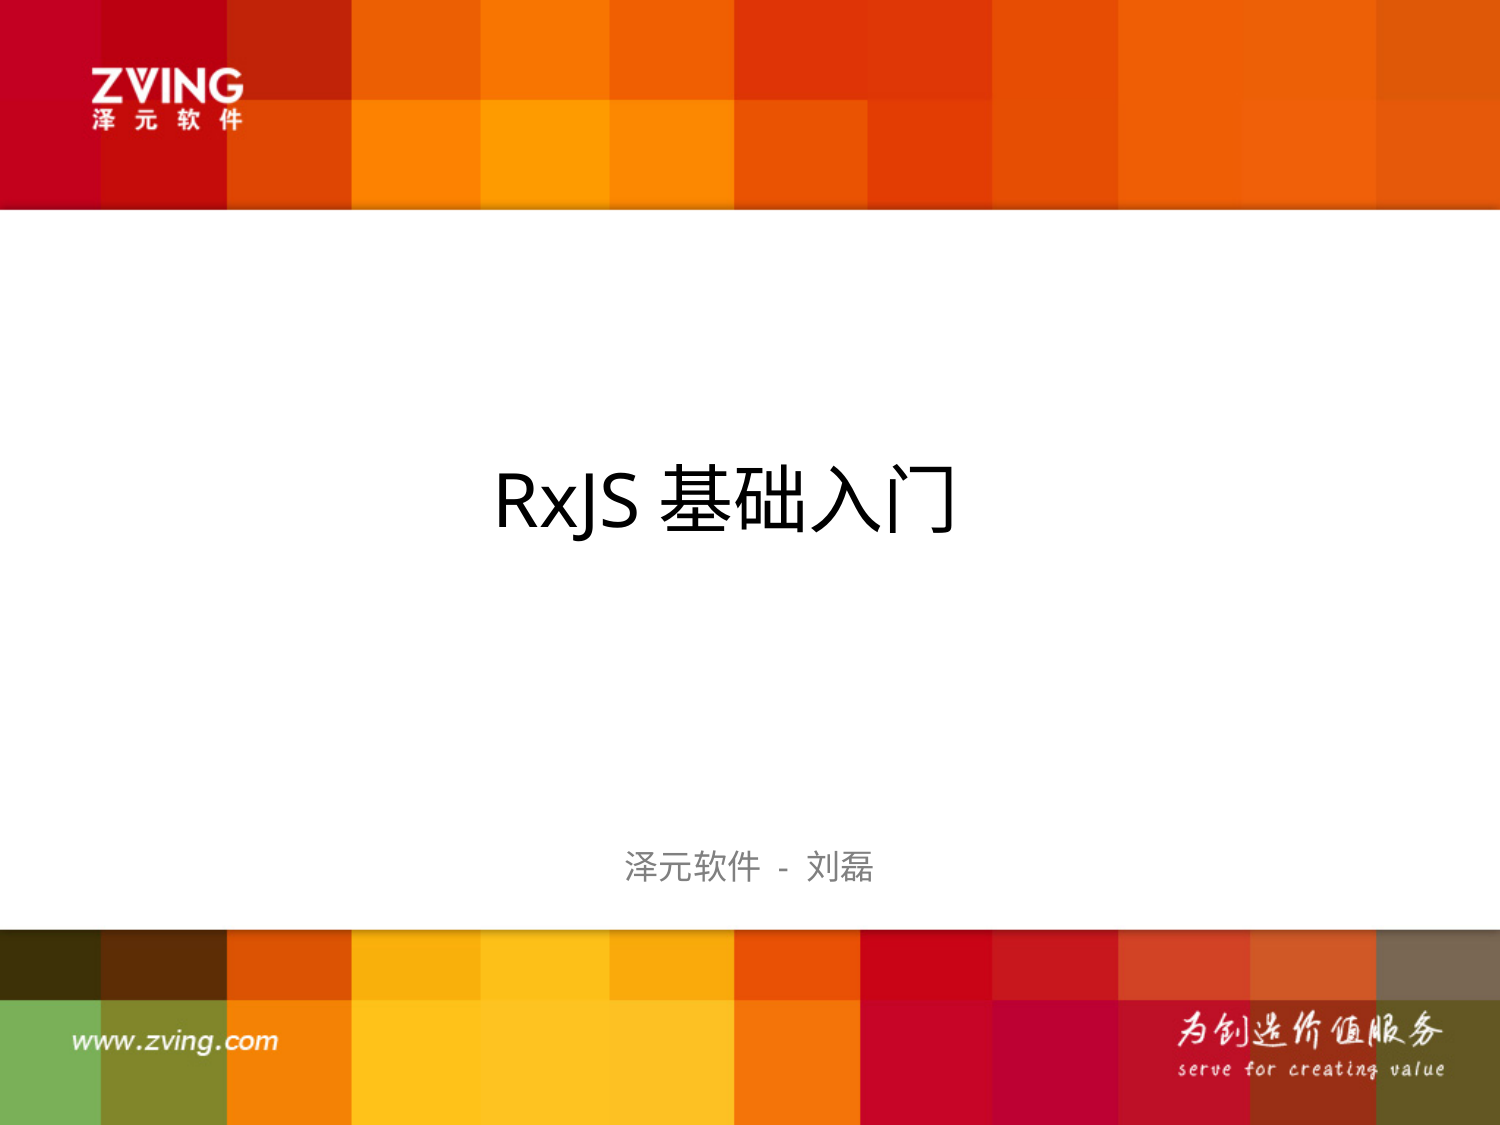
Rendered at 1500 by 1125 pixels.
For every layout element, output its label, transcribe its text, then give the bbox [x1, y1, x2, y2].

list 泽元软件 - 刘磊 [224, 836, 1276, 901]
picture [0, 0, 1500, 1125]
title RxJS基础入门 [96, 427, 1373, 567]
